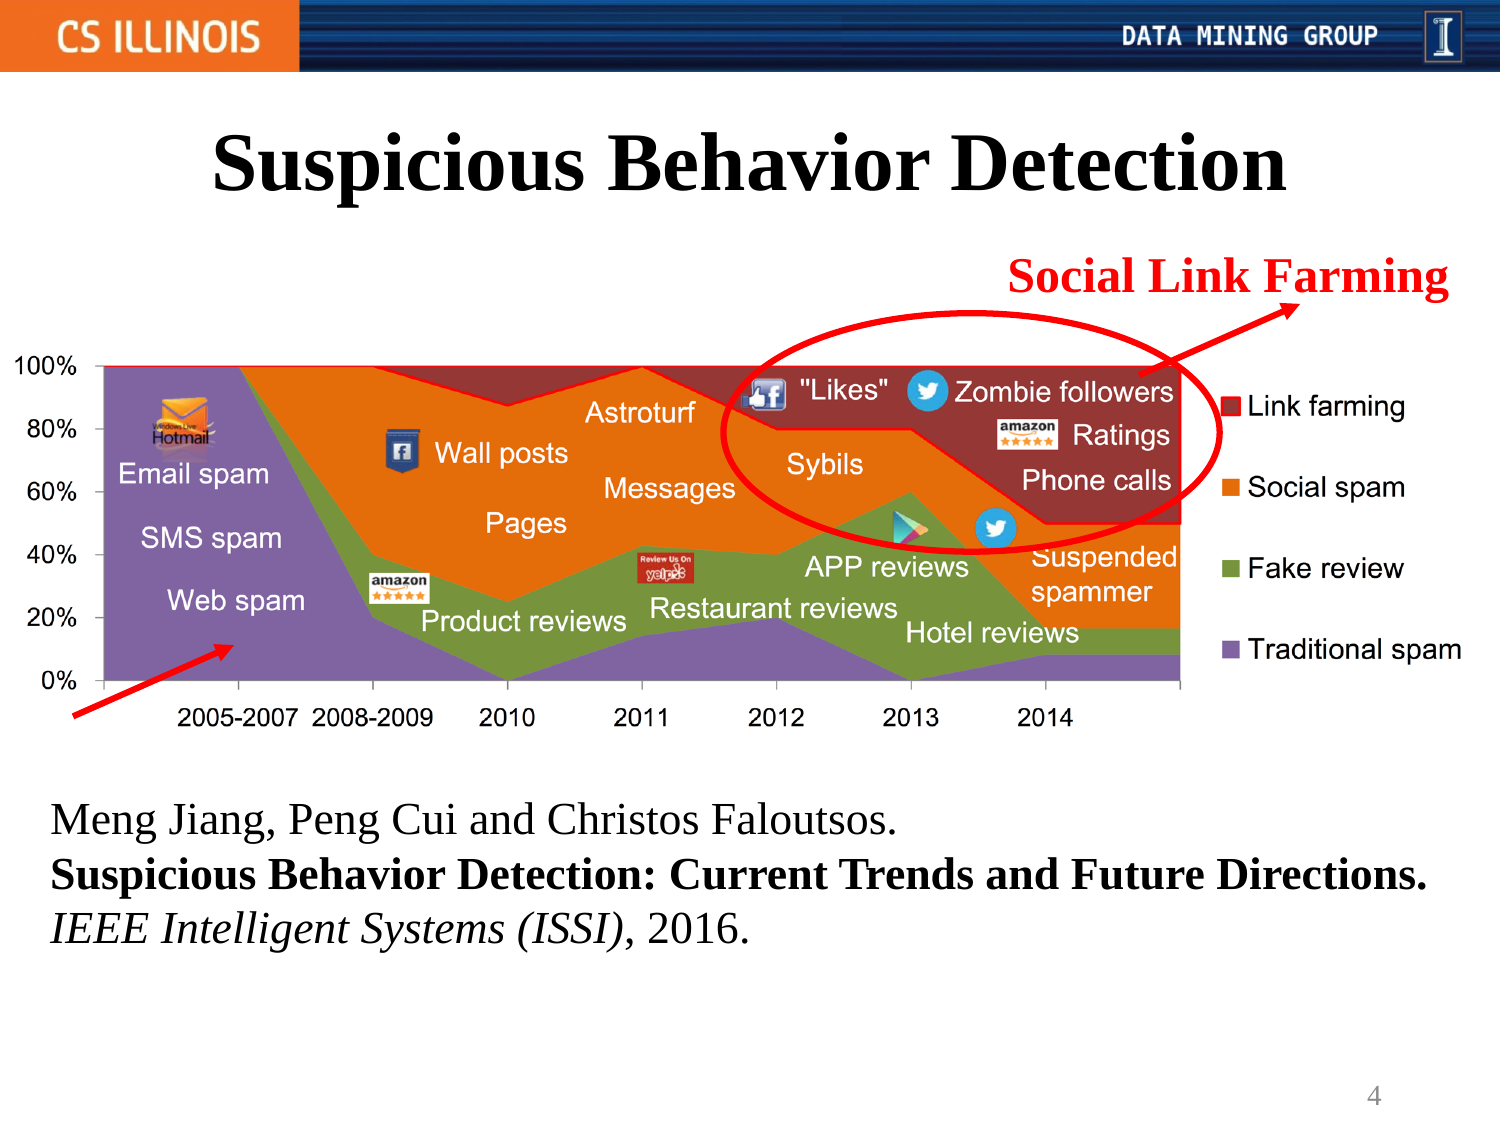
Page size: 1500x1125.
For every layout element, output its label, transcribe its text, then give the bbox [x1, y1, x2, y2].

text_box Meng Jiang, Peng Cui and Christos Faloutsos. Suspicious Behavior Detection: Current Trends and Future Directions. IEEE Intelligent Systems (ISSI), 2016. [35, 780, 1465, 961]
title Suspicious Behavior Detection [103, 100, 1397, 227]
picture [0, 0, 1500, 72]
slide_number 4 [1059, 1074, 1397, 1113]
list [3, 336, 1497, 748]
text_box Social Link Farming [992, 235, 1465, 311]
text_box [822, 312, 1121, 336]
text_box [73, 645, 235, 717]
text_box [1139, 303, 1301, 376]
